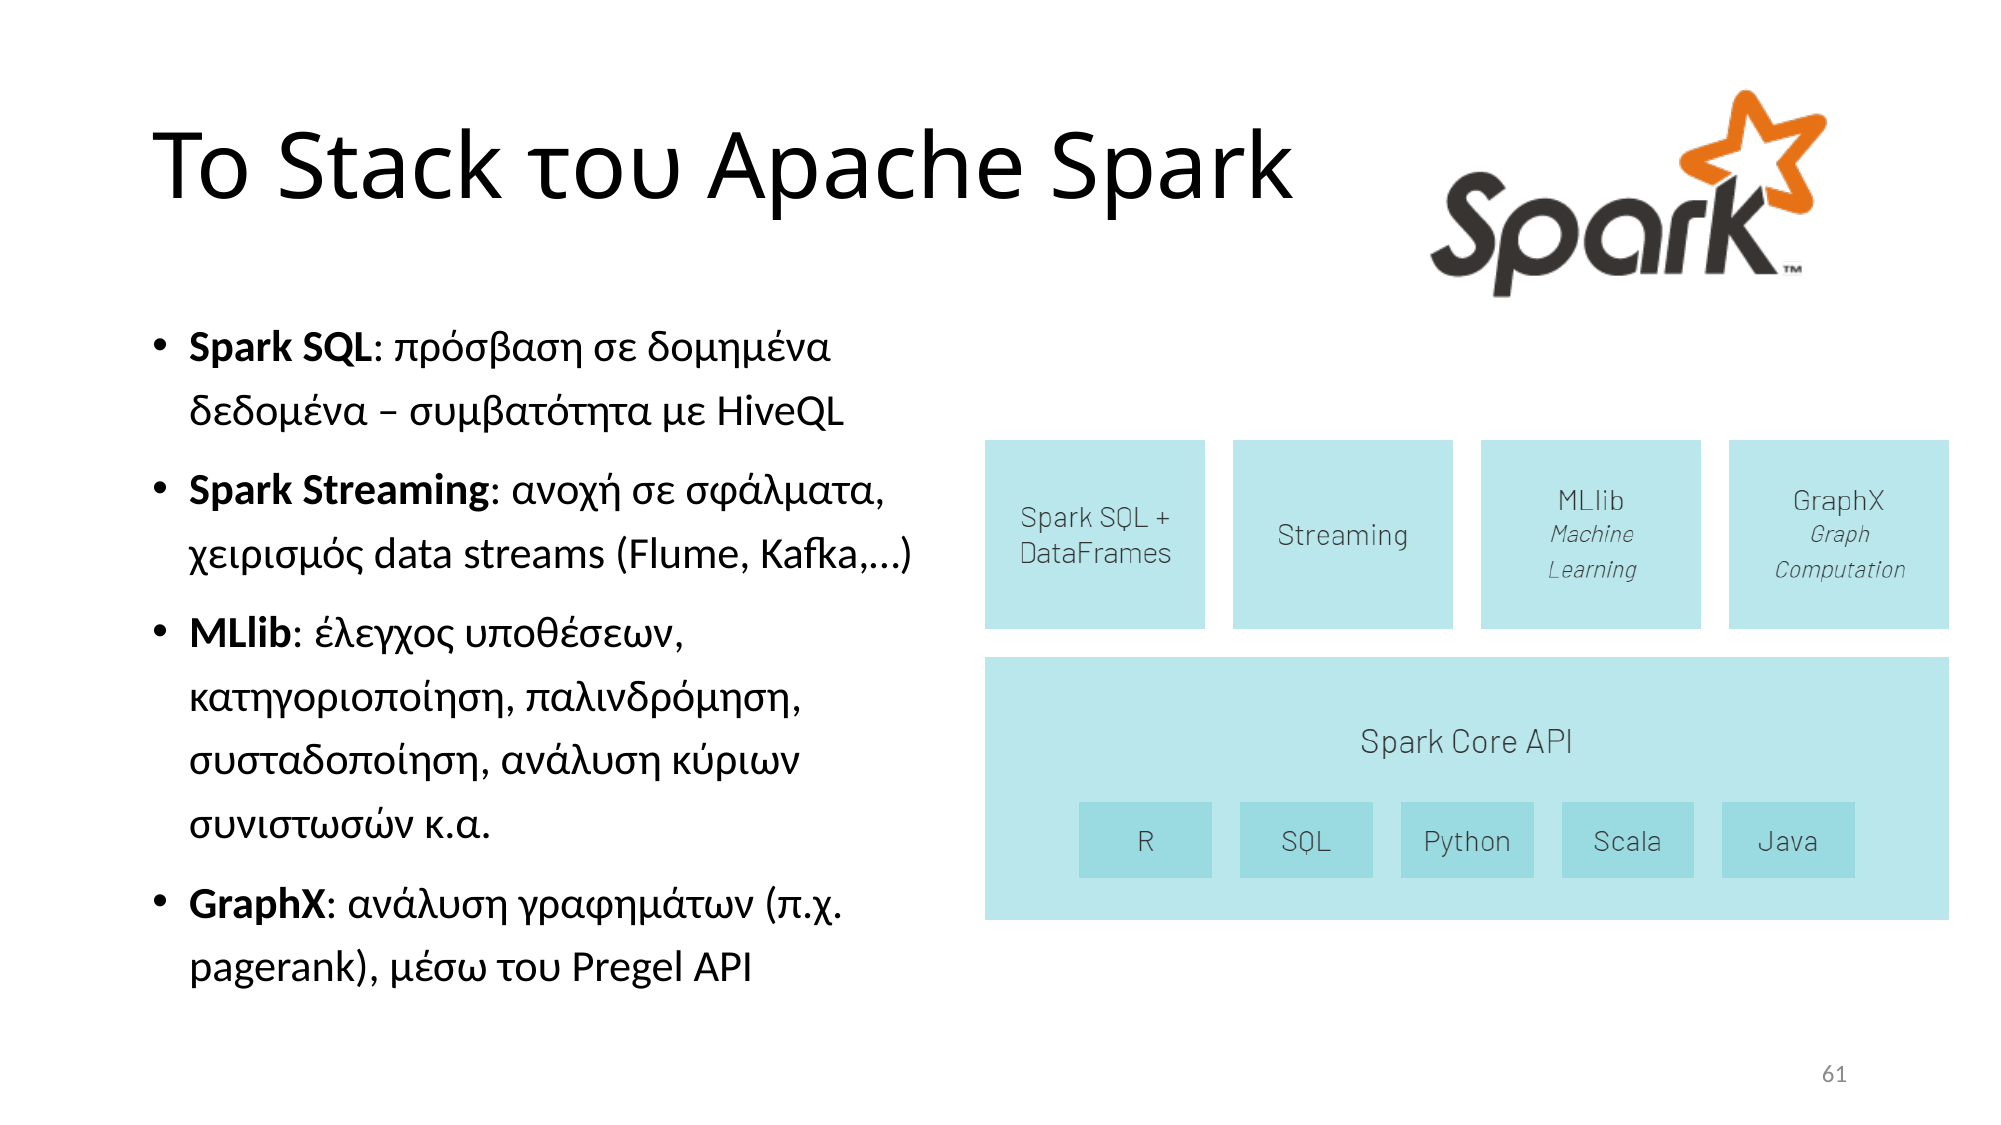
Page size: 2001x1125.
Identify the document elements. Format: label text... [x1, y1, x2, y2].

picture [1426, 86, 1849, 301]
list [968, 415, 1971, 930]
list Spark SQL: πρόσβαση σε δομημένα δεδομένα – συμβατότητα με HiveQL Spark Streaming: ανοχή σε σφάλματα, χειρισμός data streams (Flume, Kafka,…) MLlib: έλεγχος υποθέσεων, κατηγοριοποίηση, παλινδρόμηση, συσταδοποίηση, ανάλυση κύριων συνιστωσών κ.α. GraphX: ανάλυση γραφημάτων (π.χ. pagerank), μέσω του Pregel API [137, 299, 988, 1014]
title To Stack του Apache Spark [137, 59, 1863, 278]
slide_number 61 [1412, 1042, 1863, 1103]
